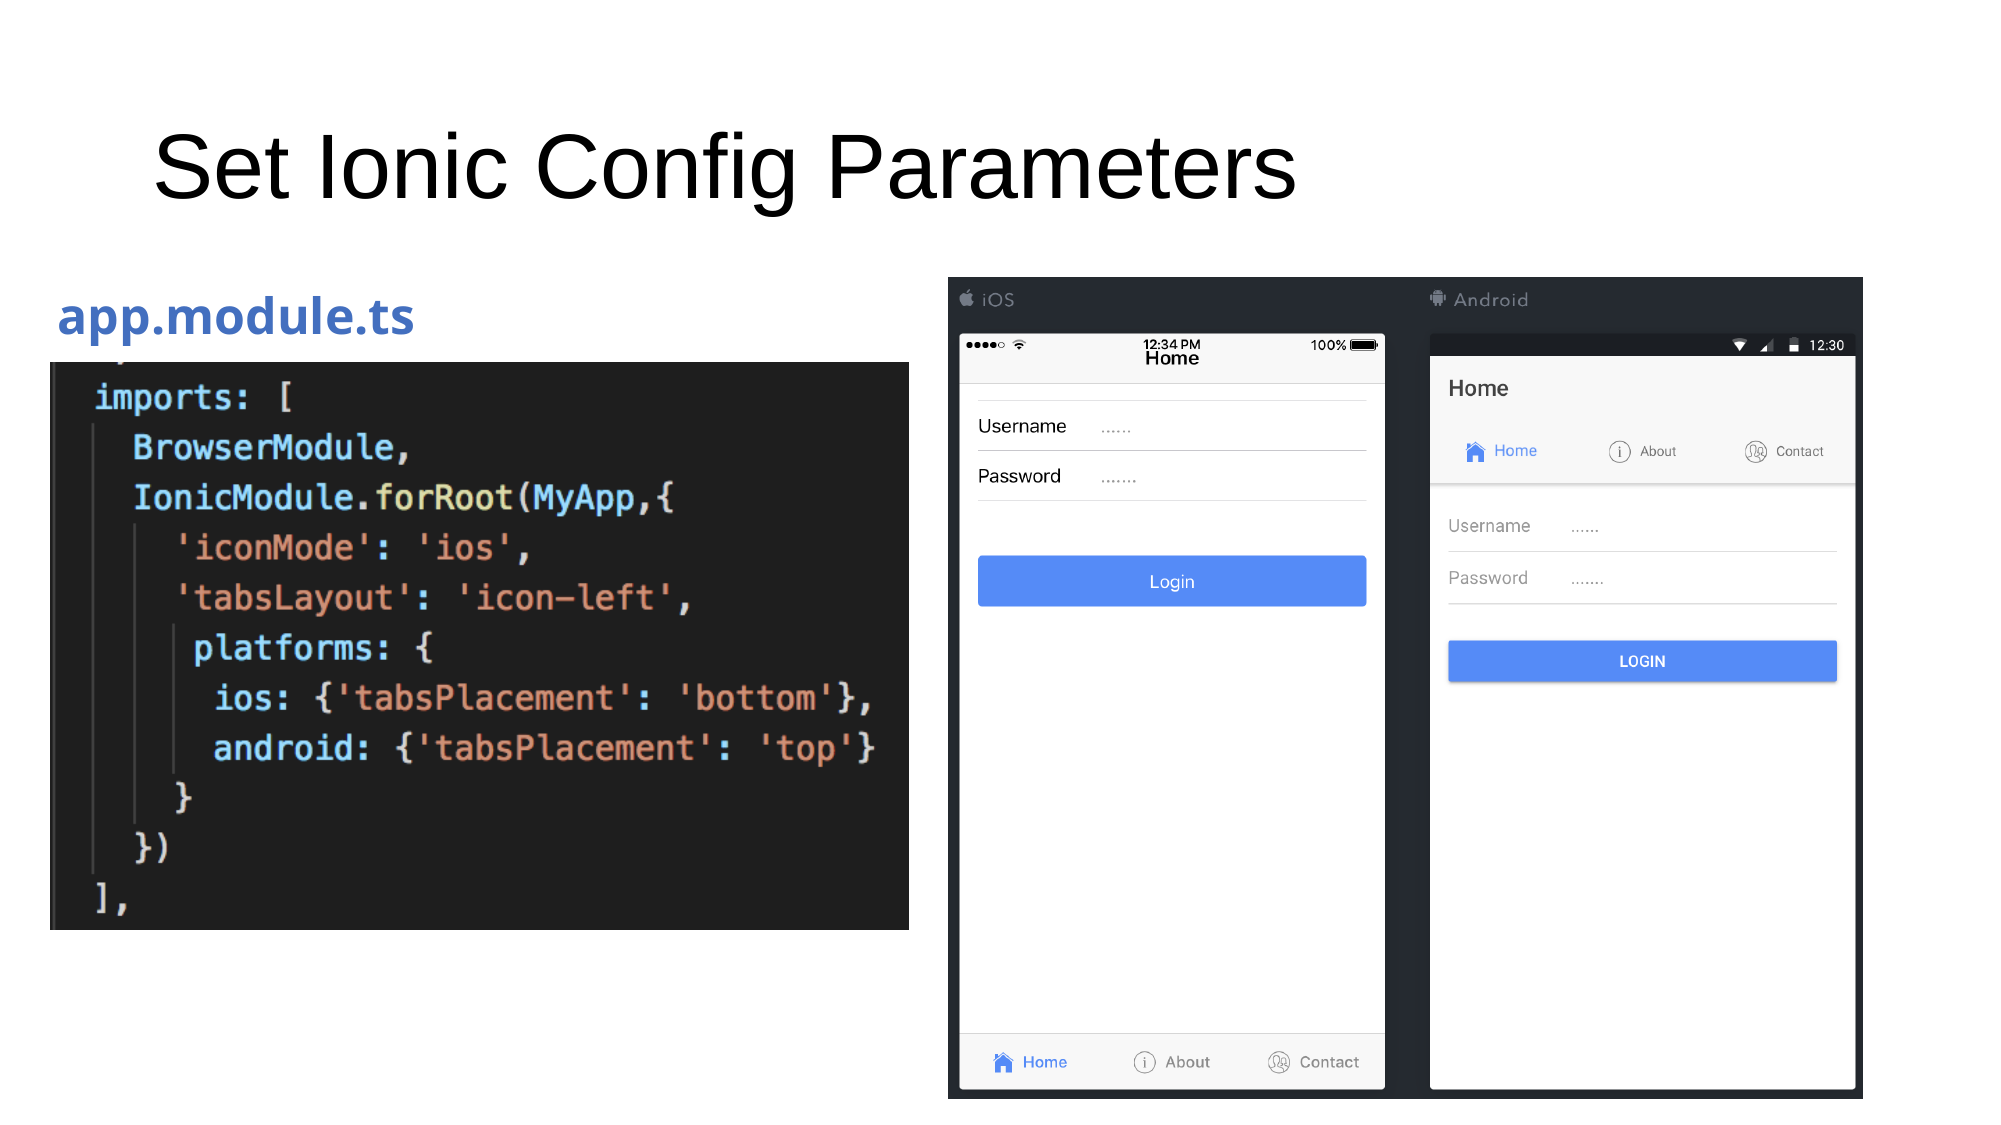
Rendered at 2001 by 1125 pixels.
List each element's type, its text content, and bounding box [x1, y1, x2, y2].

title Set Ionic Config Parameters [137, 59, 1863, 278]
picture [49, 362, 909, 930]
picture [948, 277, 1863, 1099]
text_box app.module.ts [42, 277, 431, 352]
